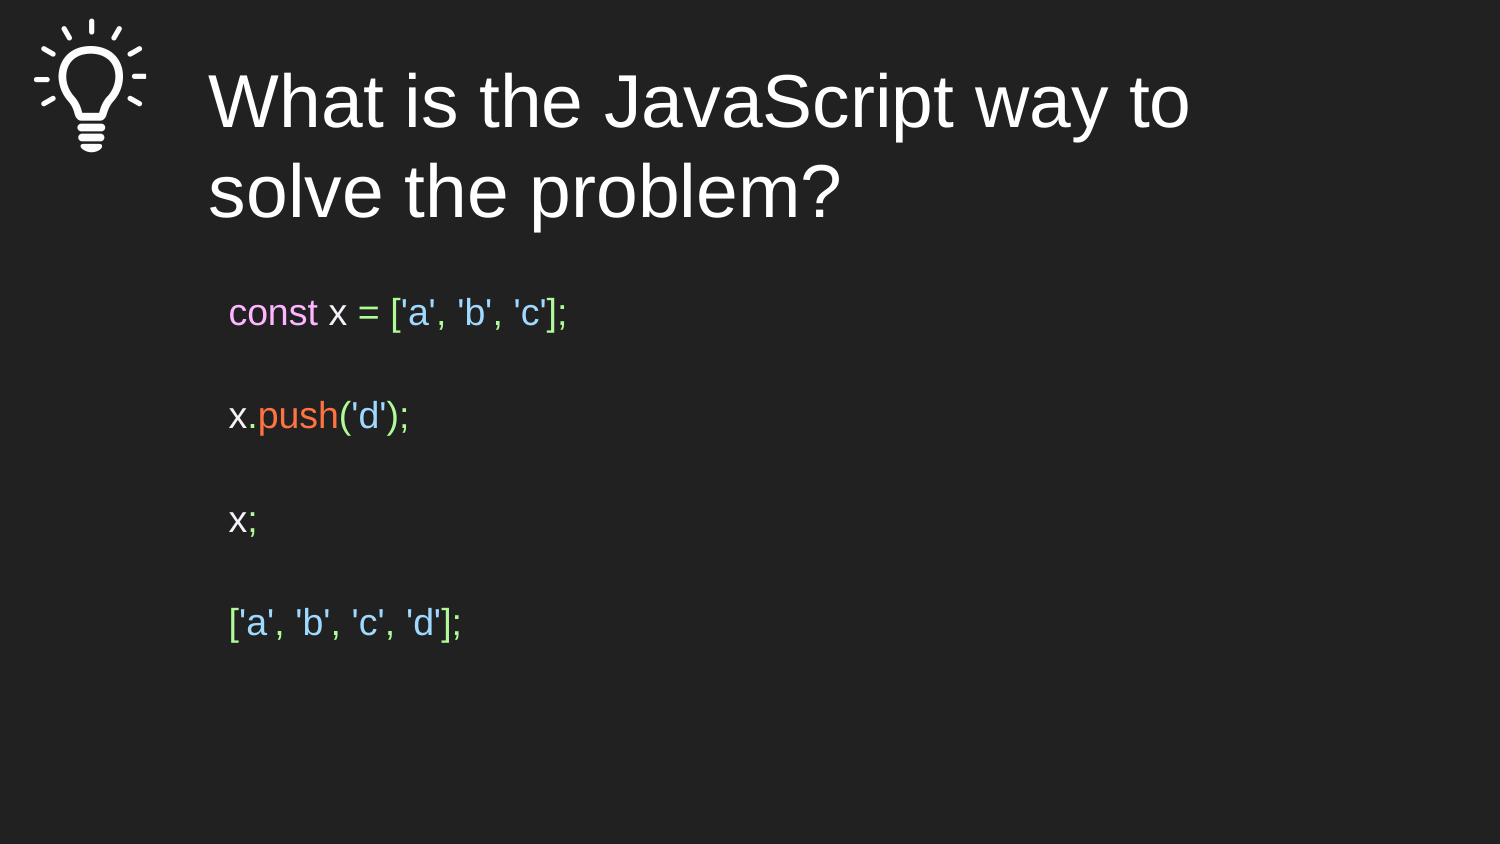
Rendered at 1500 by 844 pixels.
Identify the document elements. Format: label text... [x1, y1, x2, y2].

title What is the JavaScript way to solve the problem? [193, 37, 1366, 202]
picture [33, 16, 147, 156]
text_box const x = ['a', 'b', 'c']; x.push('d'); x; ['a', 'b', 'c', 'd']; [213, 266, 1287, 587]
